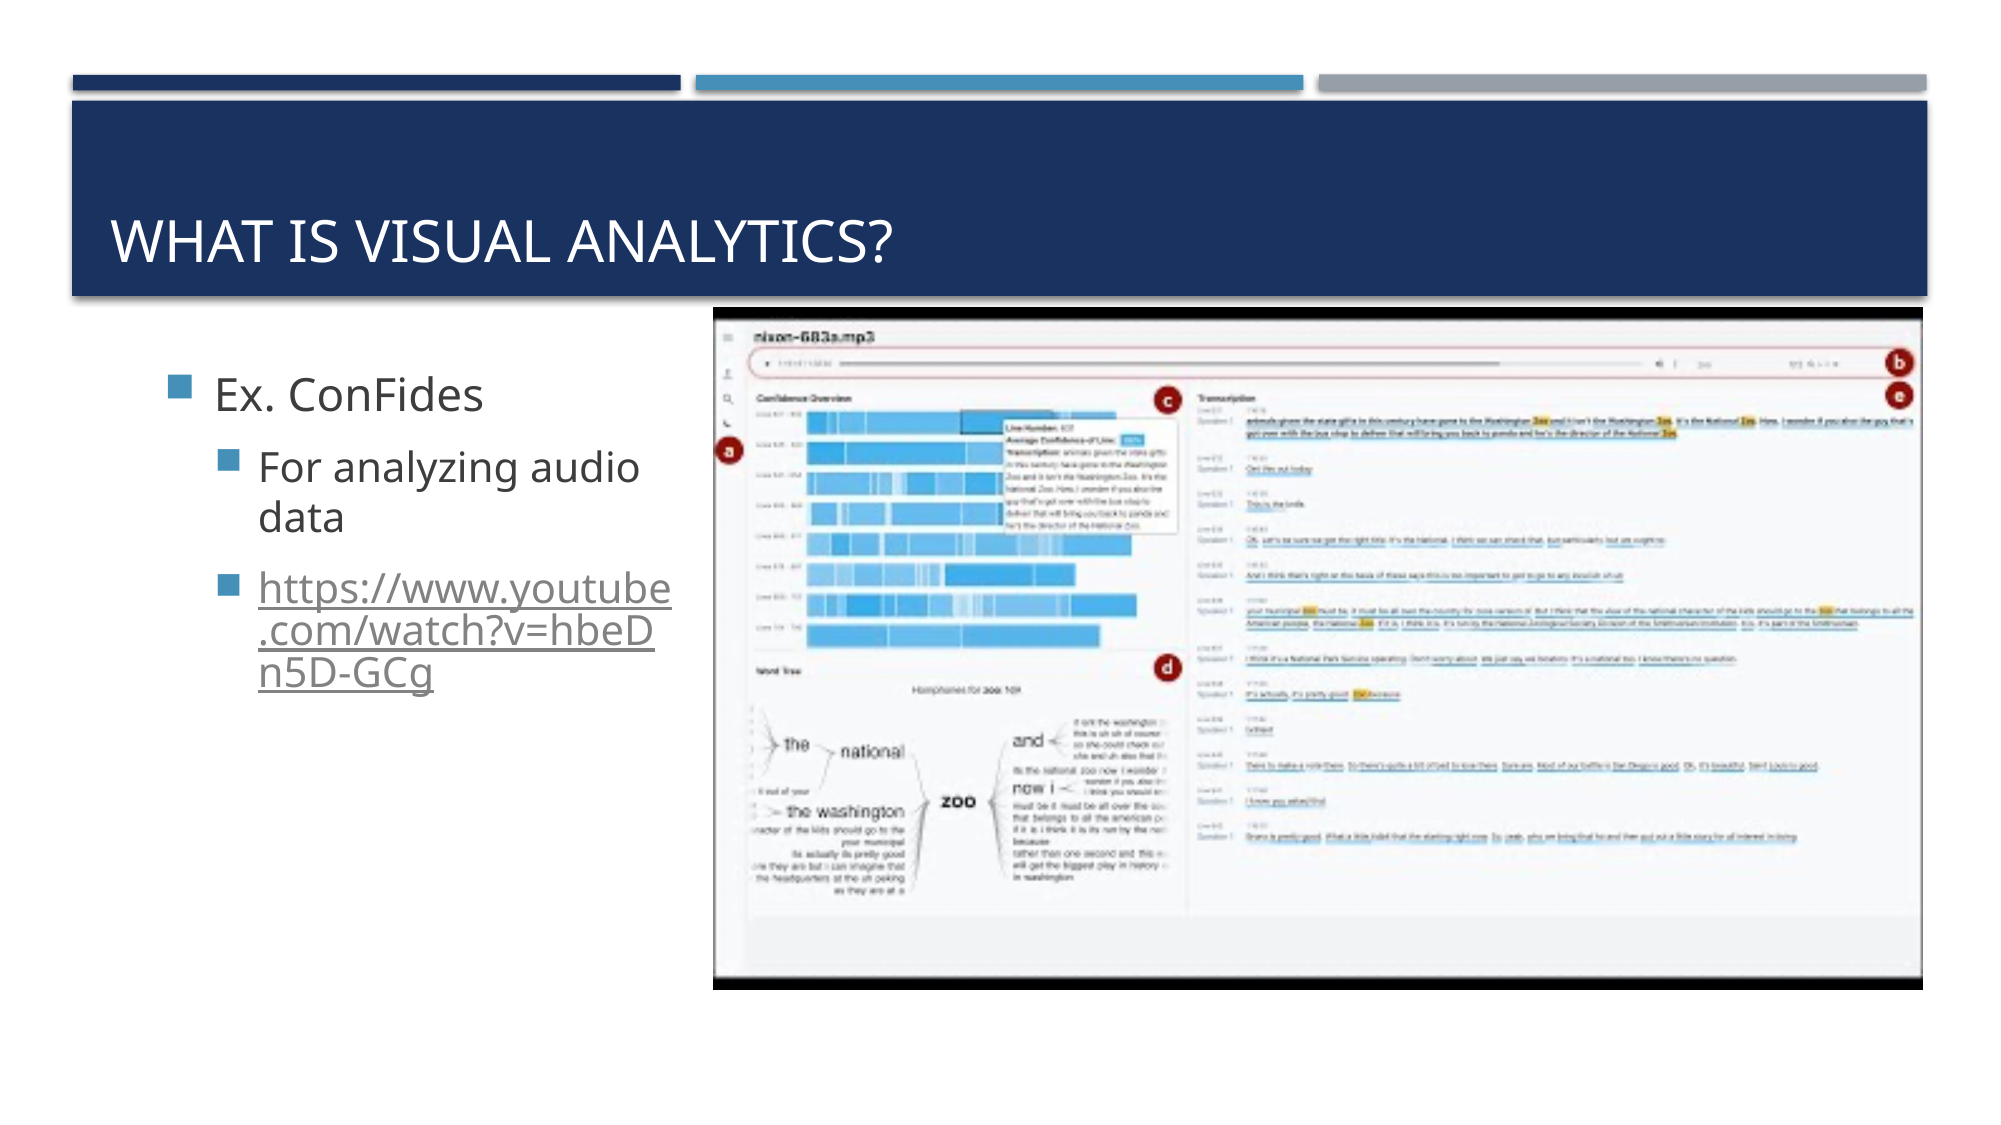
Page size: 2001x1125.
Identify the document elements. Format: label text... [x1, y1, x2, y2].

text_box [711, 306, 1924, 992]
list Ex. ConFides For analyzing audio data https://www.youtube.com/watch?v=hbeDn5D-GCg [95, 357, 692, 962]
title What is visual analytics? [95, 115, 1905, 282]
